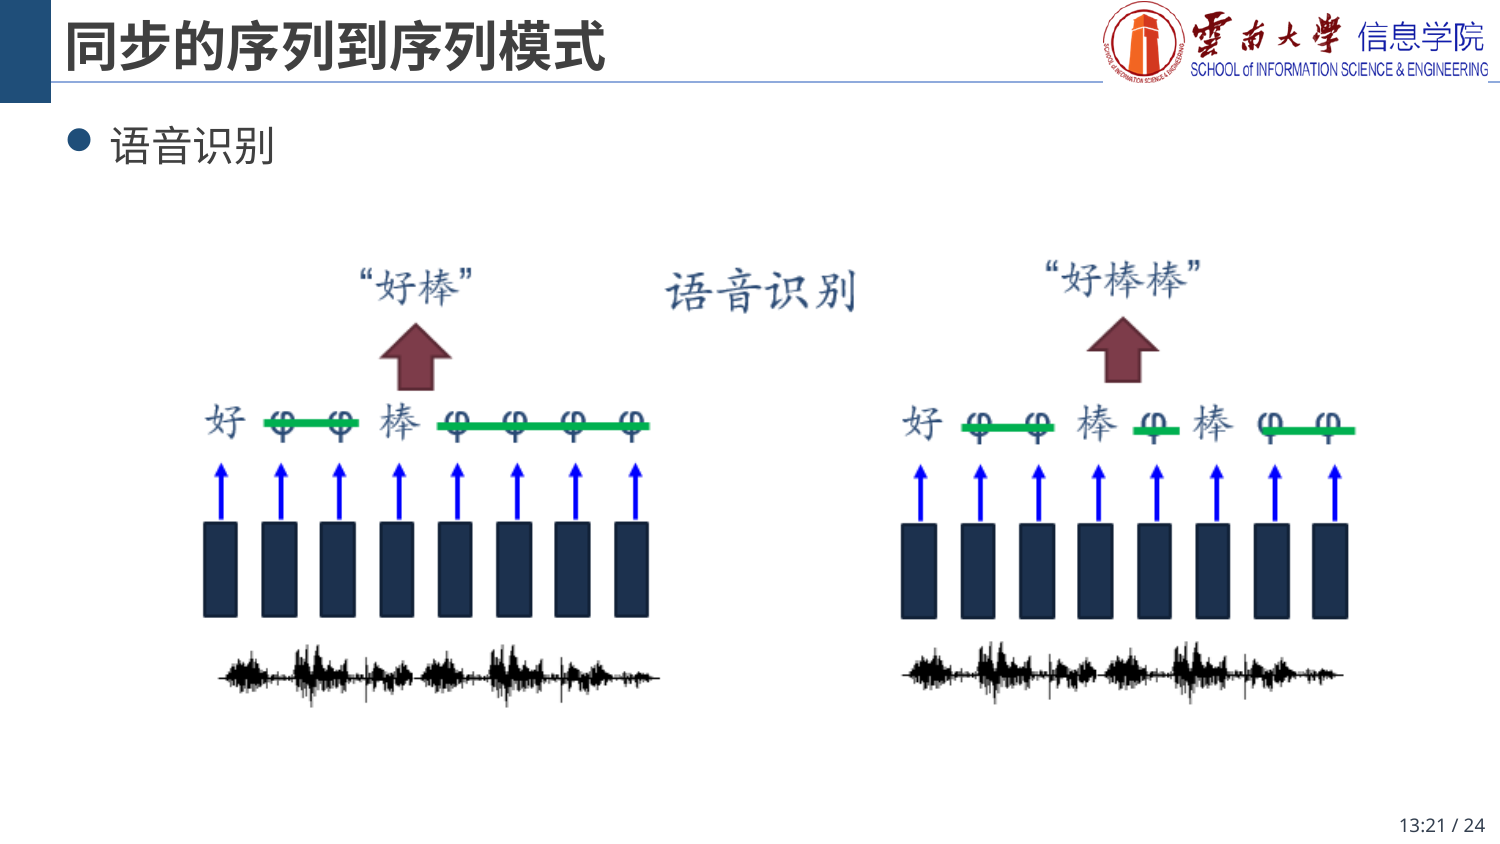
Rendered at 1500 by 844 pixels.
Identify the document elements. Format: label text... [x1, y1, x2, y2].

list 对于一个任意的图结构G(V,E) 更新函数 读出函数 [83, 225, 1417, 734]
list 语音识别 [49, 102, 1448, 779]
picture [1103, 1, 1488, 83]
picture [90, 224, 1410, 722]
title 同步的序列到序列模式 [49, 10, 886, 85]
